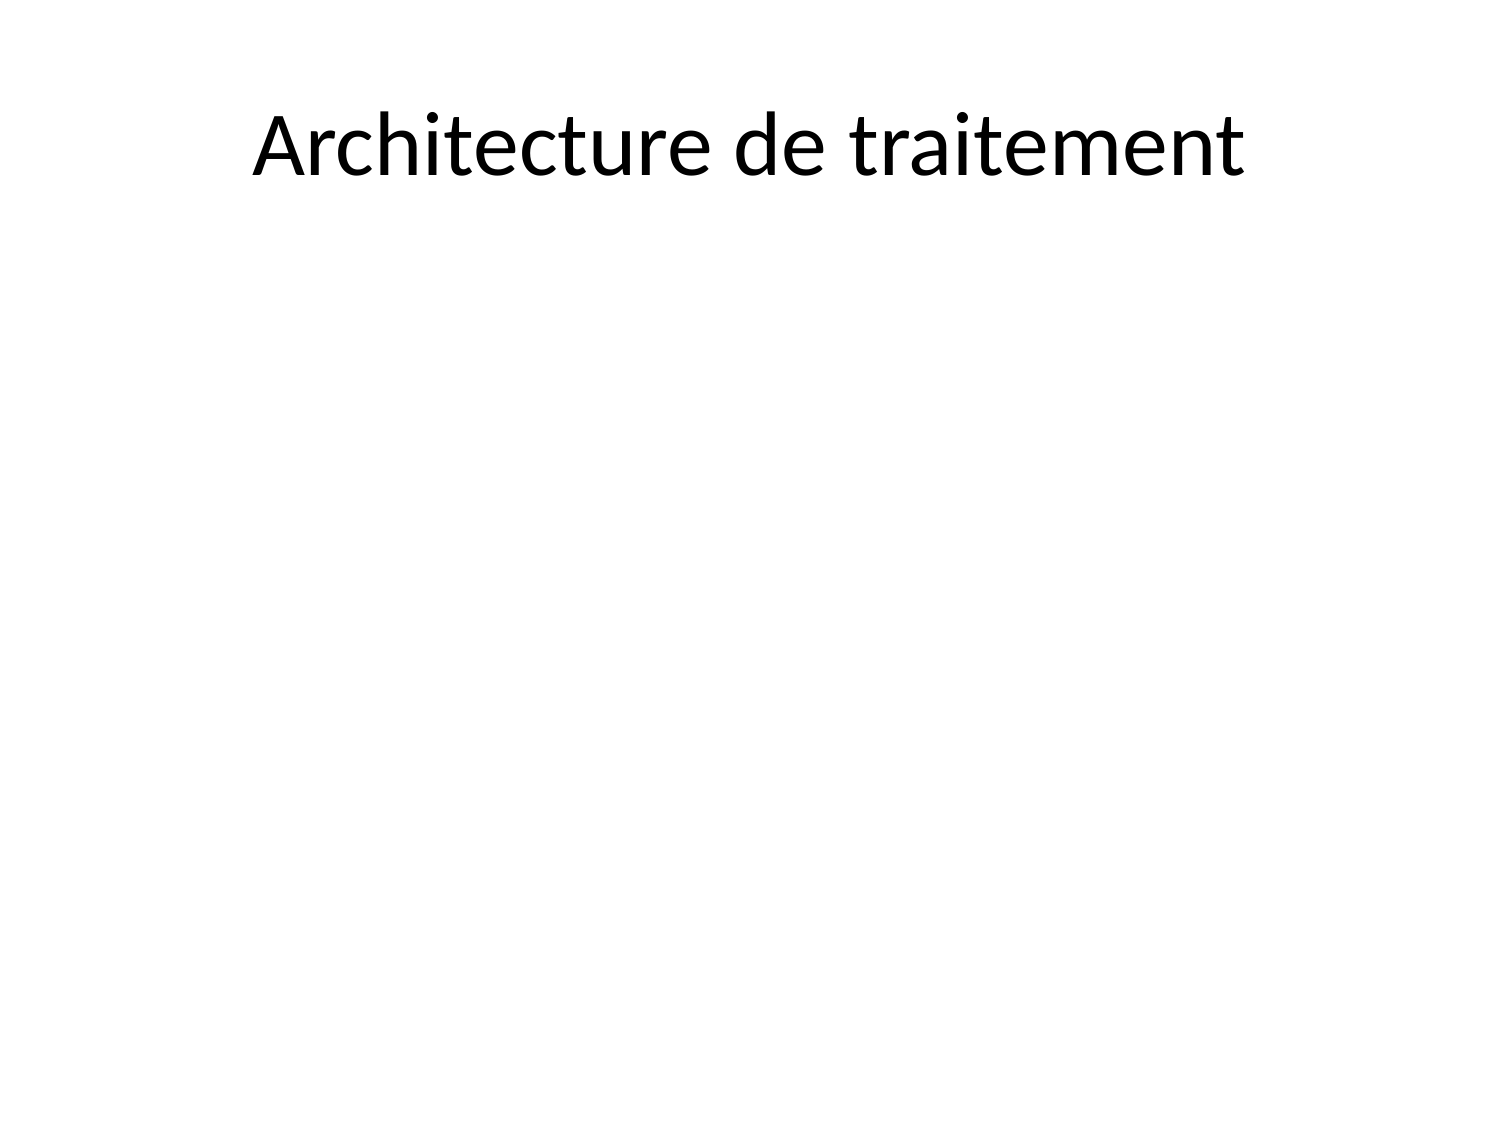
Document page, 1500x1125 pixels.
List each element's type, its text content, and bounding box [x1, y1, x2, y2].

title Architecture de traitement [75, 45, 1425, 233]
